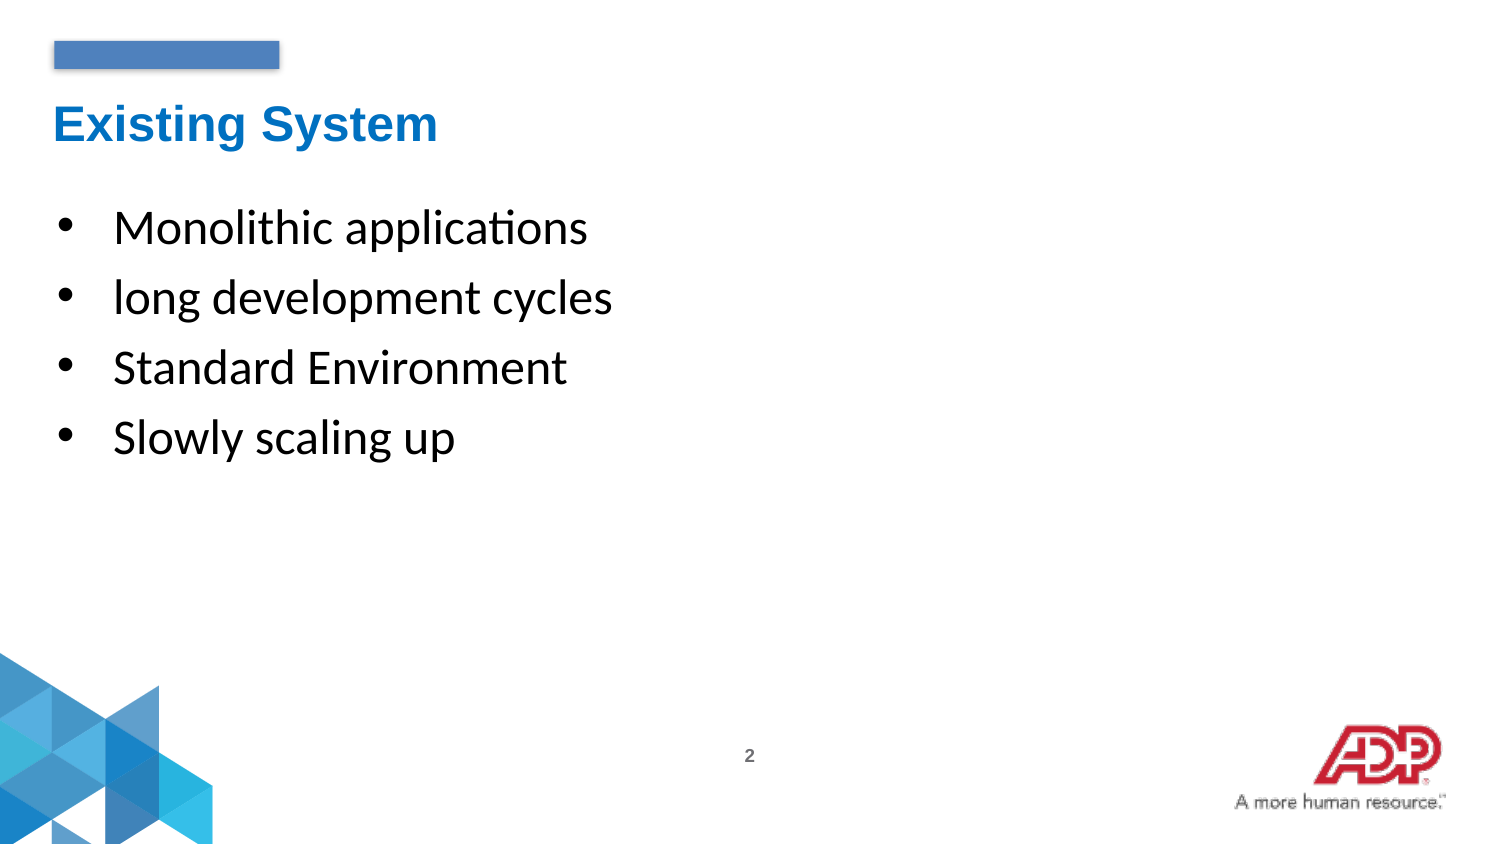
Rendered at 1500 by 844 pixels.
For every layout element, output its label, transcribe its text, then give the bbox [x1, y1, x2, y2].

list Existing System [37, 83, 1341, 179]
picture [0, 608, 260, 844]
picture [1224, 720, 1457, 814]
list Monolithic applications long development cycles Standard Environment Slowly scaling up [41, 186, 1402, 671]
